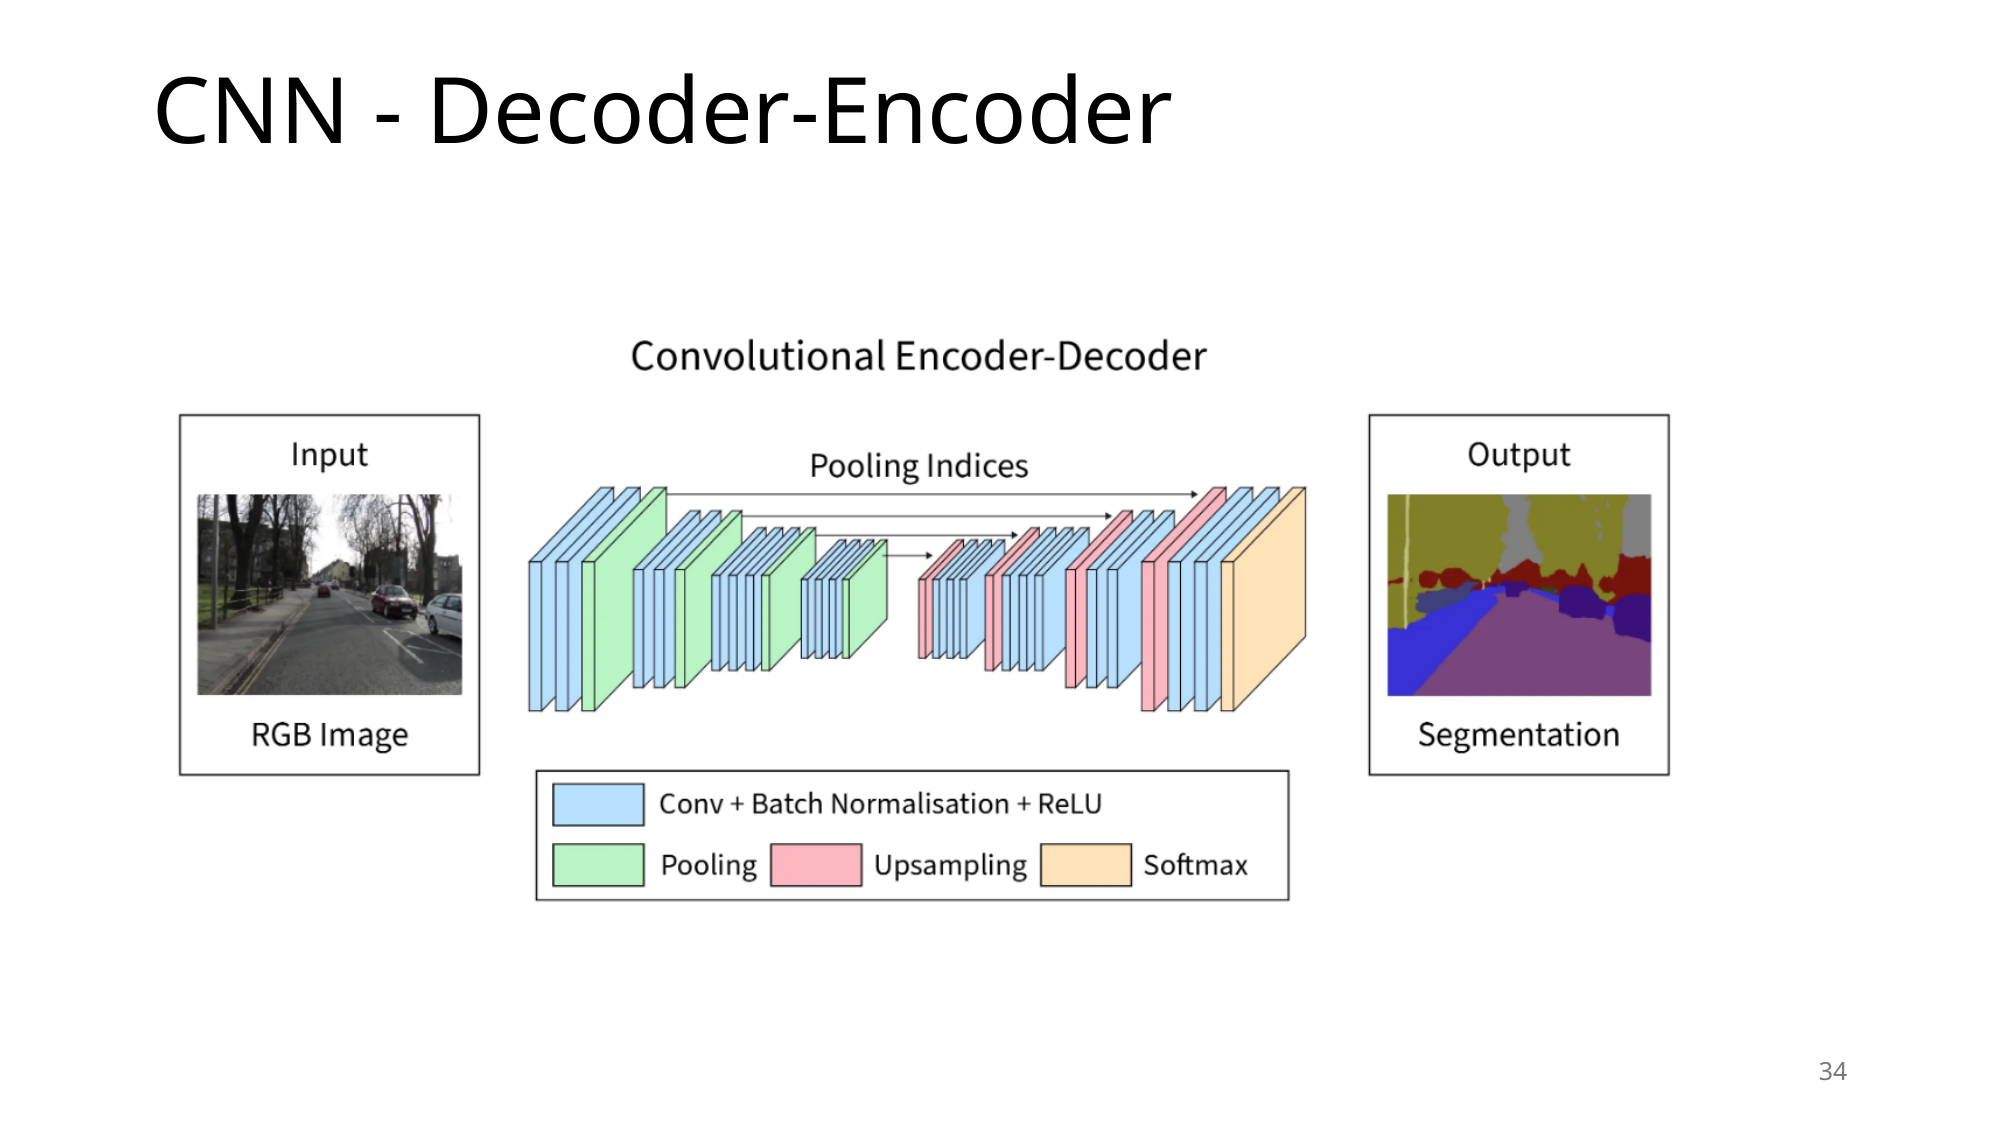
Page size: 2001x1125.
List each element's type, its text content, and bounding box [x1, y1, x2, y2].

title CNN - Decoder-Encoder [137, 59, 1863, 278]
picture [136, 259, 1720, 962]
slide_number 34 [1412, 1042, 1863, 1103]
